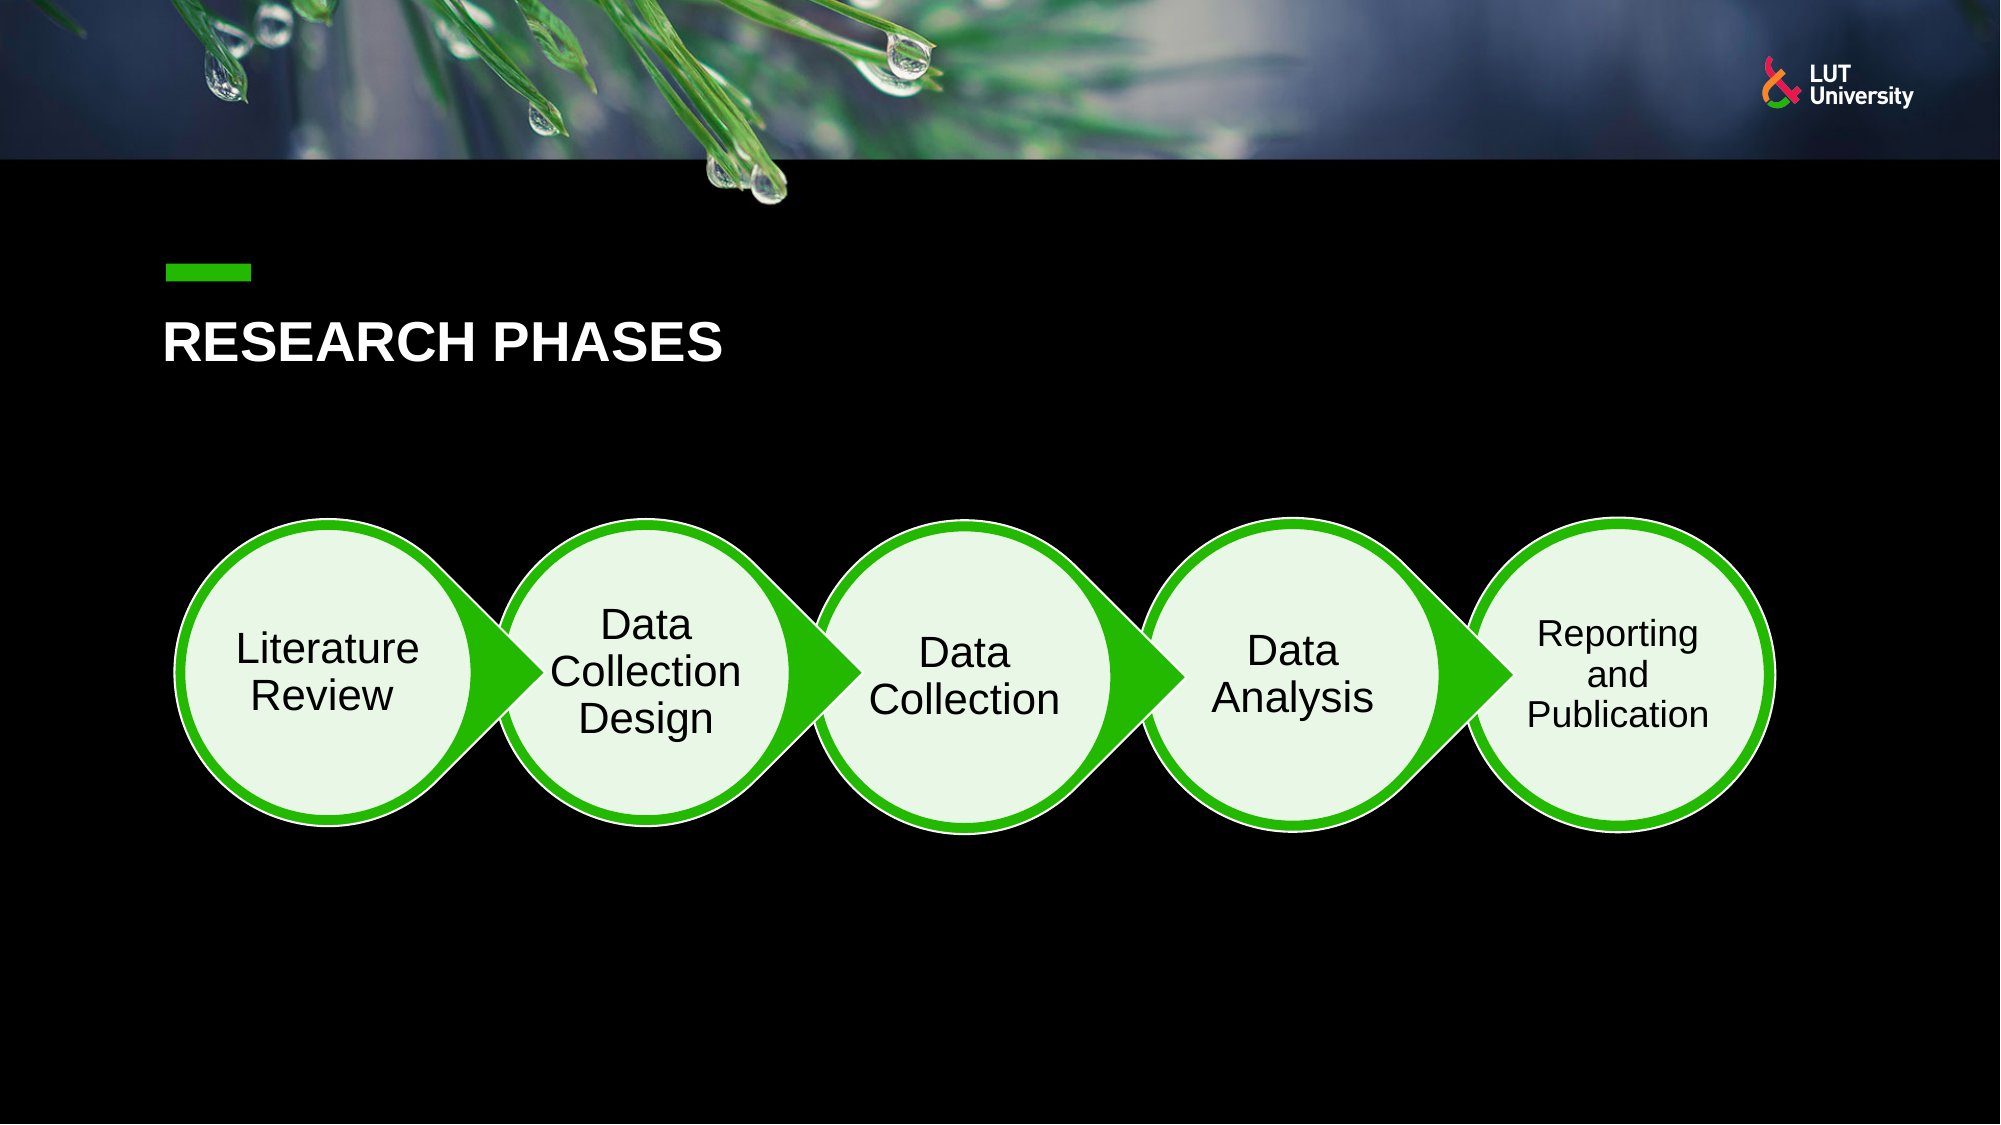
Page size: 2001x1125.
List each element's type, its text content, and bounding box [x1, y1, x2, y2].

picture [0, 0, 2000, 1124]
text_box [174, 517, 1776, 835]
title Research Phases [147, 305, 1873, 382]
